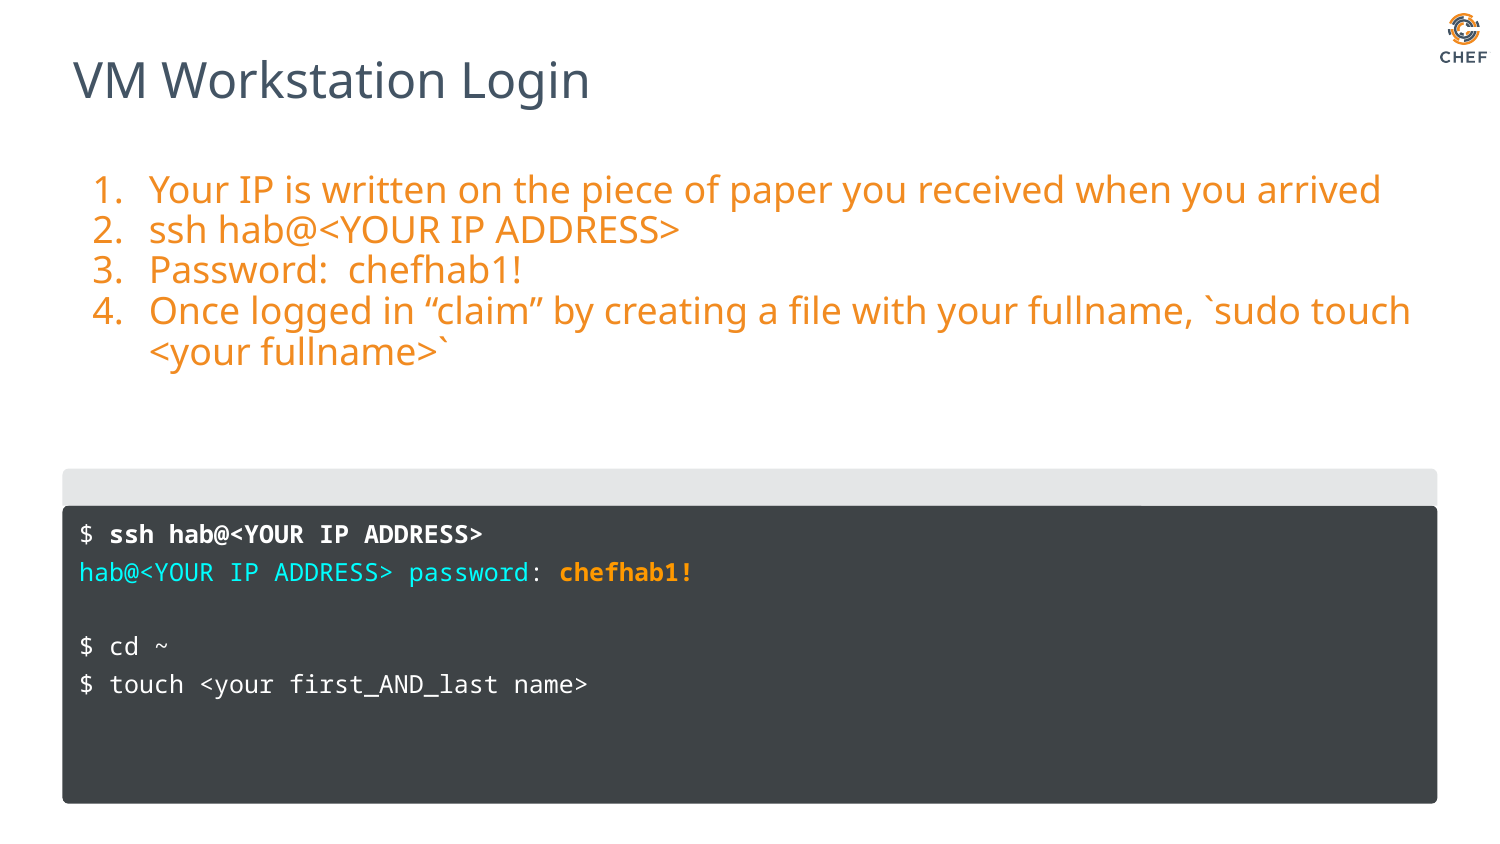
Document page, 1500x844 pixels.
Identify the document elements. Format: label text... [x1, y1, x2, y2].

title VM Workstation Login [62, 43, 1438, 112]
list Your IP is written on the piece of paper you received when you arrived ssh hab@<YOUR IP ADDRESS> Password: chefhab1! Once logged in “claim” by creating a file with your fullname, `sudo touch <your fullname>` [62, 159, 1438, 468]
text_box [62, 468, 1438, 804]
picture [1440, 13, 1491, 63]
